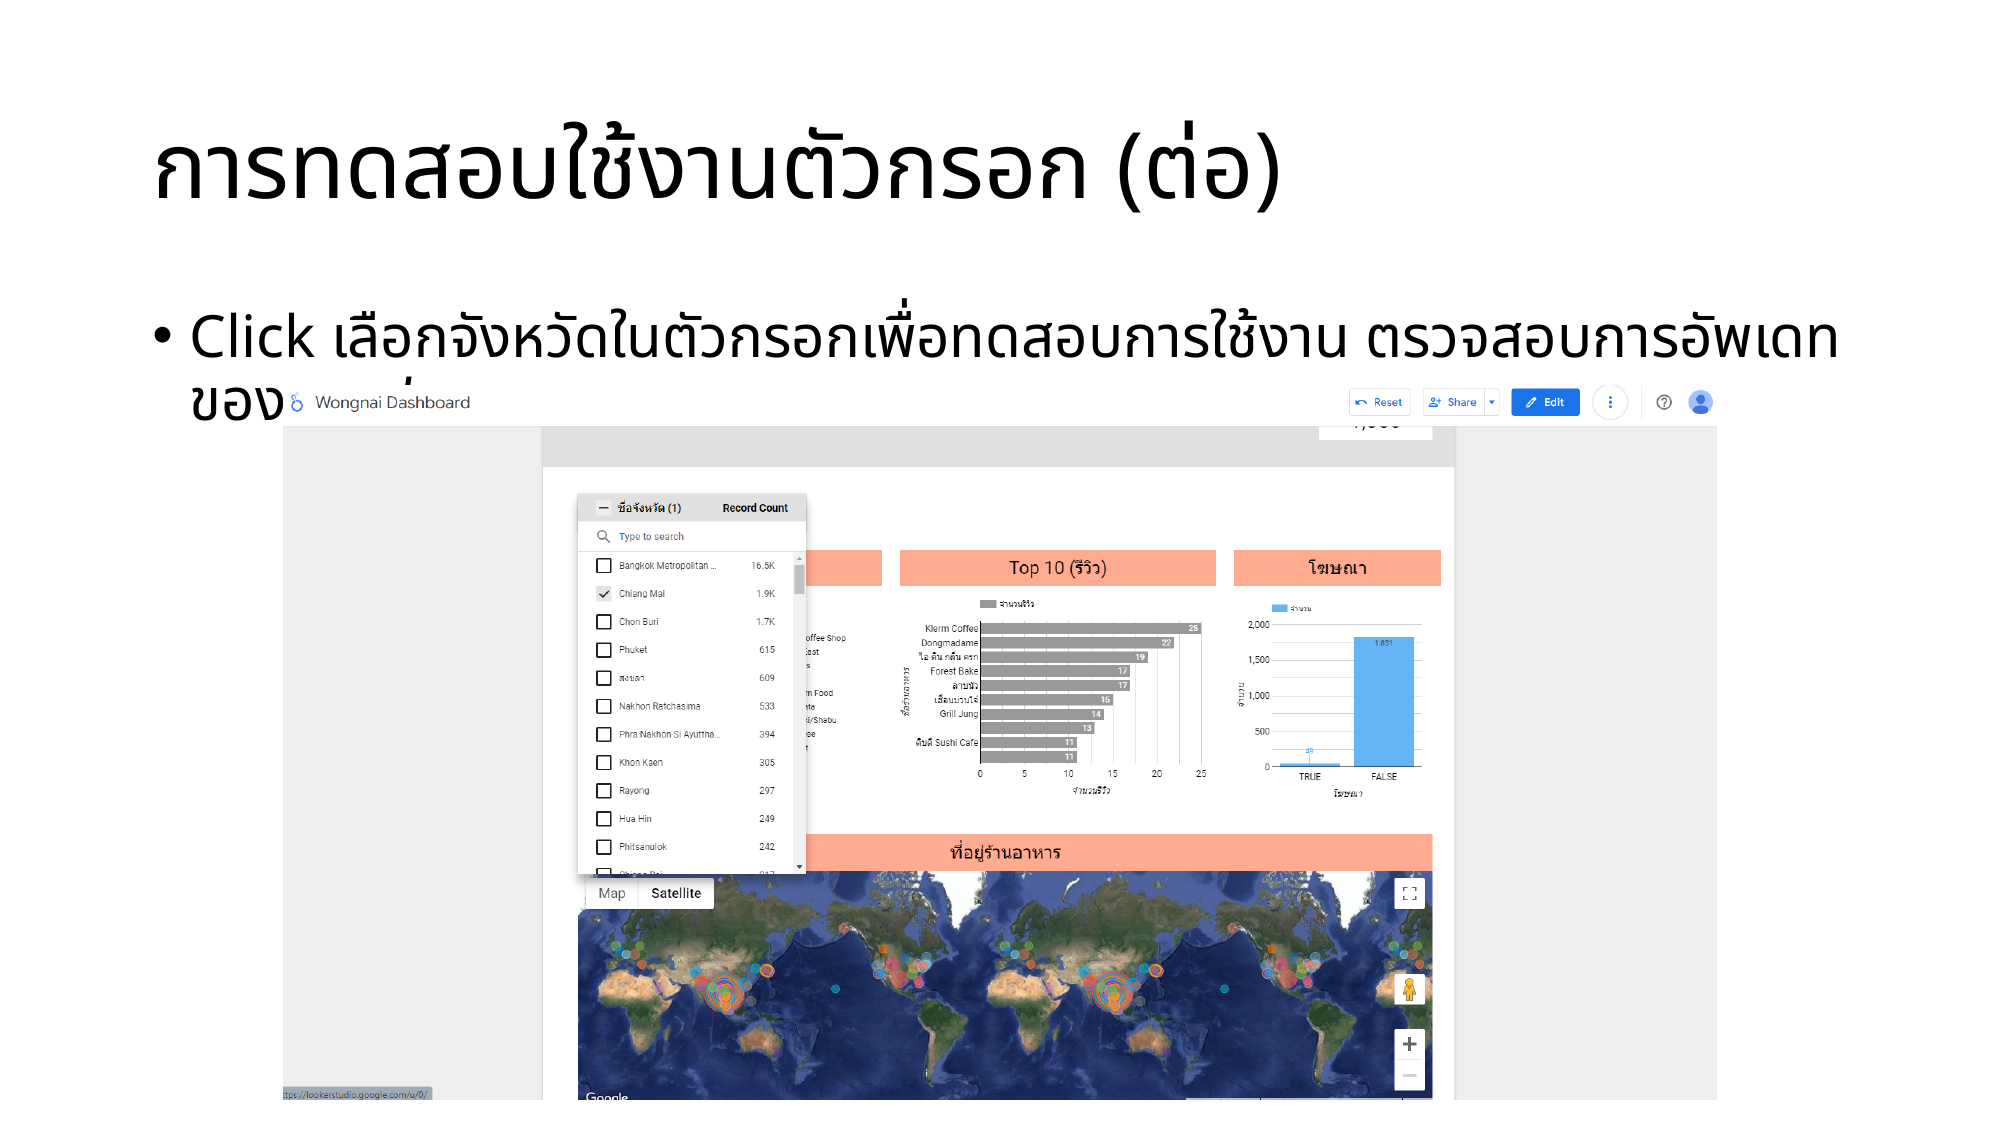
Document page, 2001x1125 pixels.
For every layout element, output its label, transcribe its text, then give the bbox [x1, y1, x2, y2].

list Click เลือกจังหวัดในตัวกรอกเพื่อทดสอบการใช้งาน ตรวจสอบการอัพเดทของกราฟและตาราง [137, 299, 1863, 1014]
picture [282, 385, 1718, 1101]
title การทดสอบใช้งานตัวกรอก (ต่อ) [137, 59, 1863, 278]
